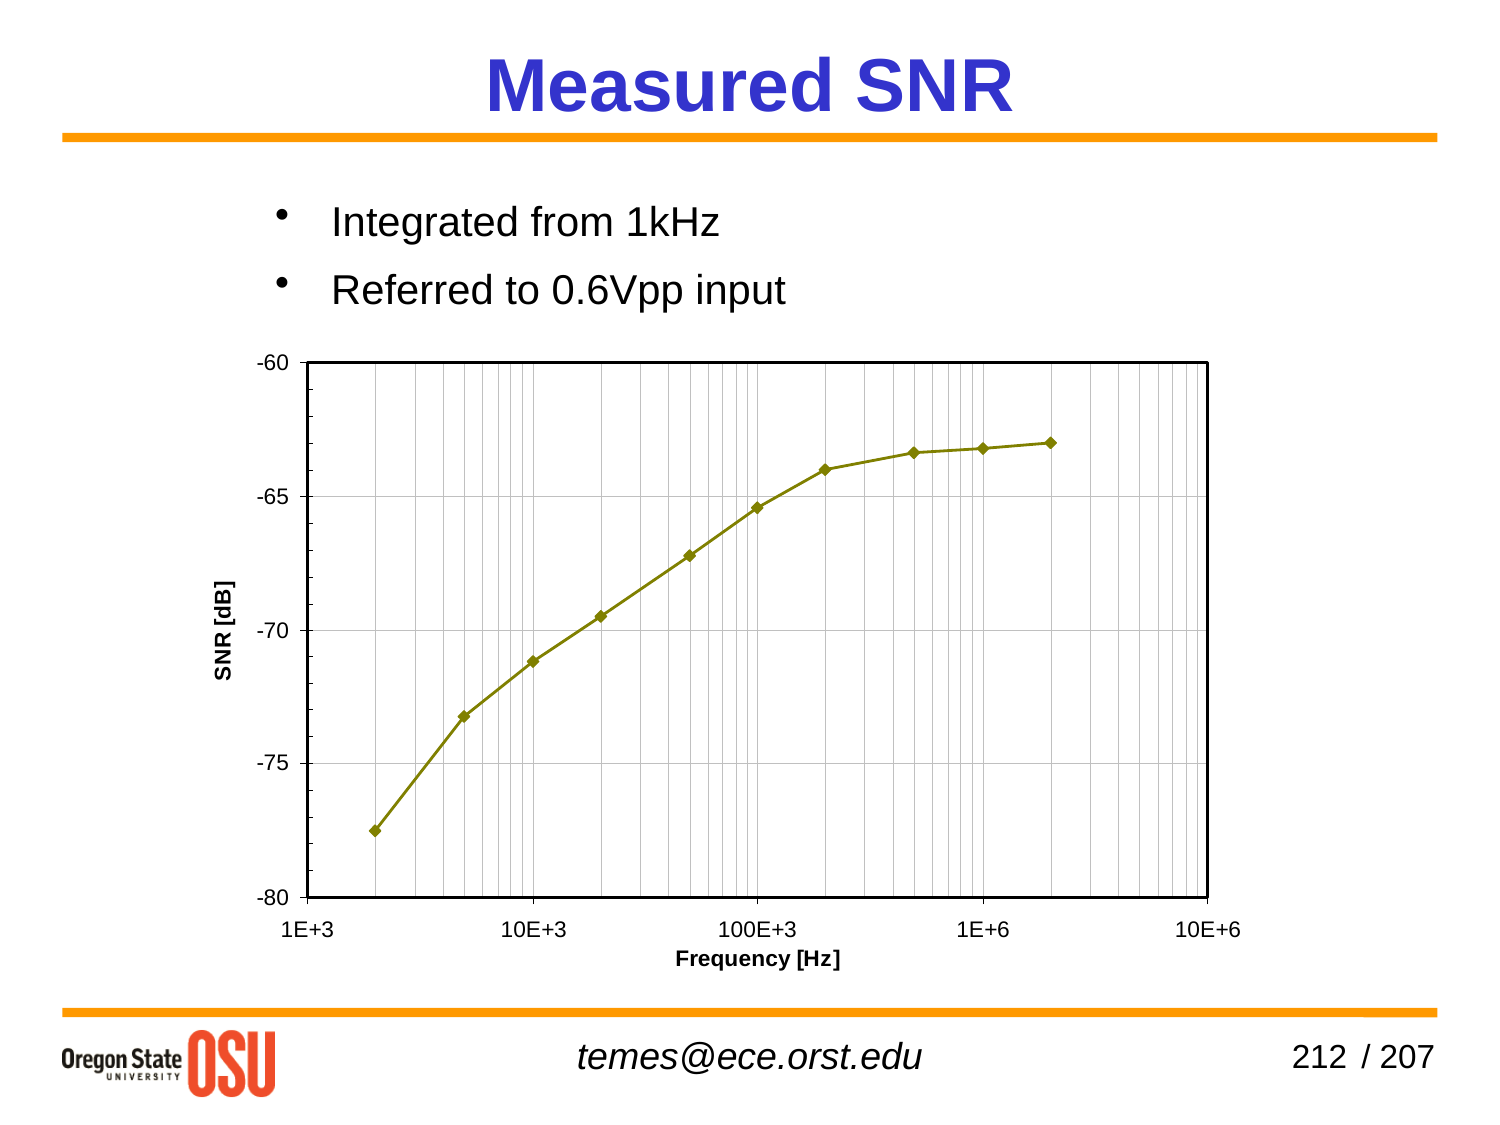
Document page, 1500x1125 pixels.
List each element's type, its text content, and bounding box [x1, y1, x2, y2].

slide_number 212 [1153, 1025, 1363, 1085]
title Measured SNR [112, 24, 1388, 138]
list Integrated from 1kHz Referred to 0.6Vpp input [259, 176, 1264, 314]
picture [62, 1012, 275, 1113]
picture [187, 315, 1276, 988]
